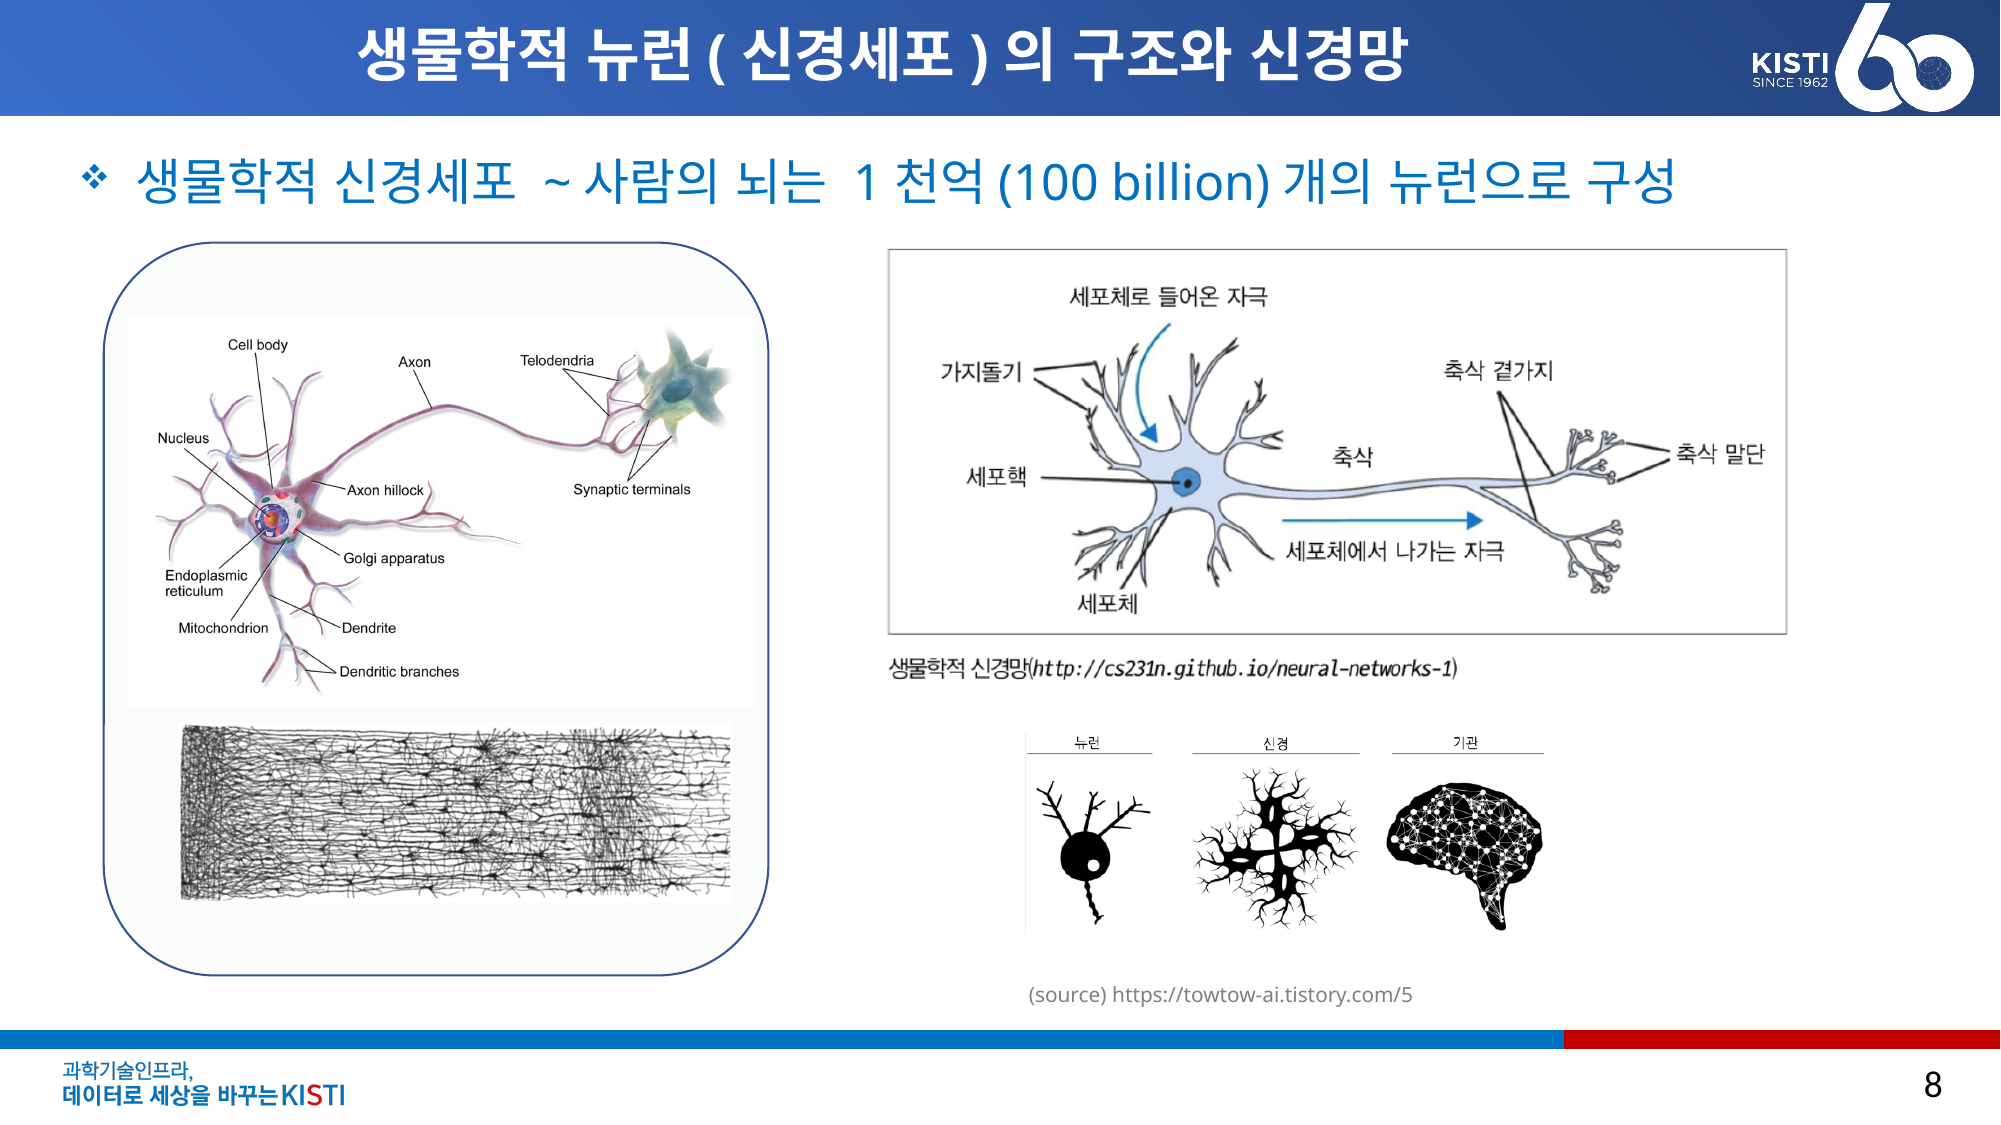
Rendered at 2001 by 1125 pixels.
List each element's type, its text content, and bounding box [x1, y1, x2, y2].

slide_number 8 [1605, 1053, 1958, 1113]
picture [63, 1061, 344, 1106]
text_box (source) https://towtow-ai.tistory.com/5 [1014, 973, 1498, 1014]
picture [1025, 732, 1545, 934]
picture [880, 242, 1795, 693]
picture [178, 722, 733, 903]
title 생물학적 뉴런(신경세포)의 구조와 신경망 [63, 0, 1720, 116]
list 생물학적 신경세포 ~사람의 뇌는 1천억(100 billion)개의 뉴런으로 구성 [63, 149, 1958, 1020]
picture [1753, 3, 1974, 112]
picture [126, 315, 754, 707]
